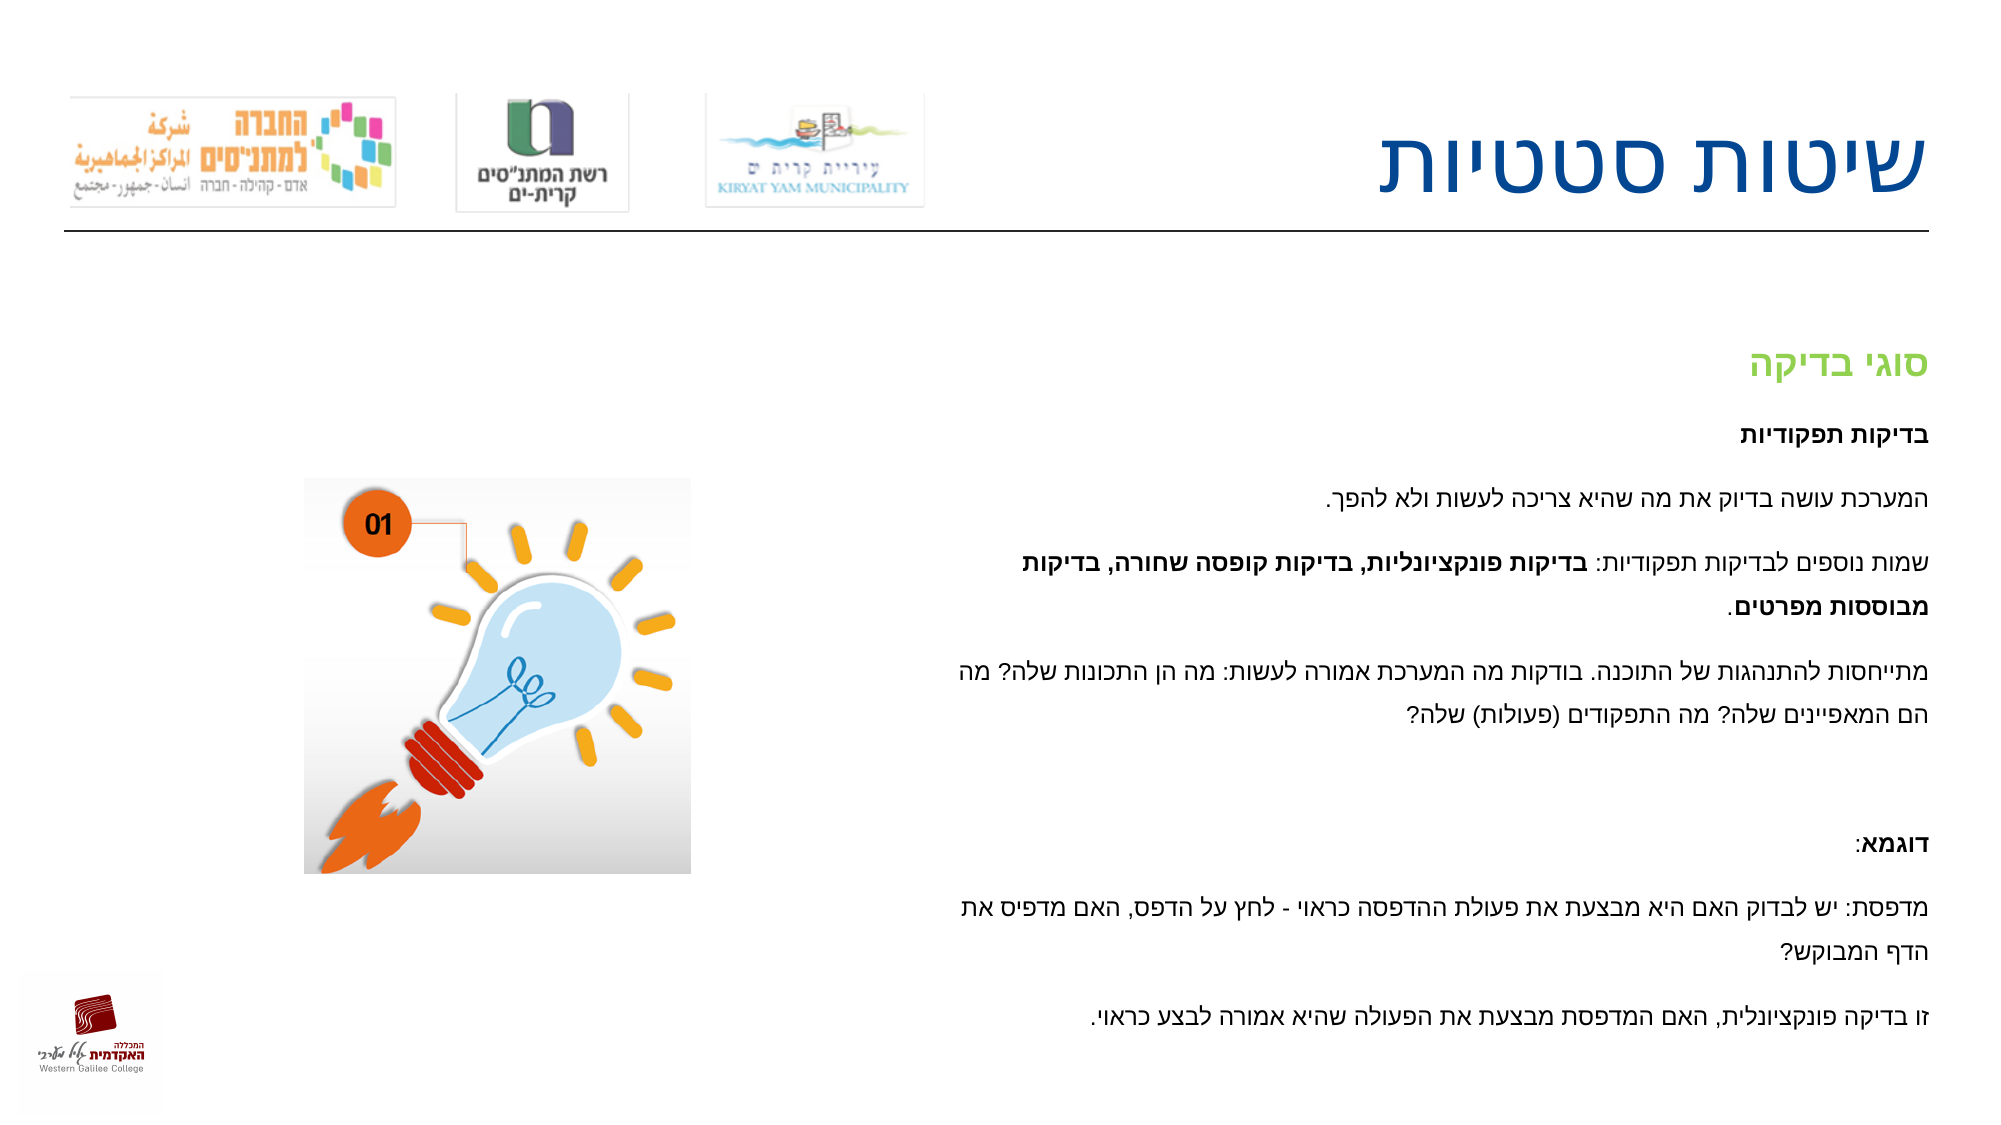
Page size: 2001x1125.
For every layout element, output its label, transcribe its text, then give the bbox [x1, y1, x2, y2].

picture [70, 93, 925, 213]
text_box סוגי בדיקה בדיקות תפקודיות המערכת עושה בדיוק את מה שהיא צריכה לעשות ולא להפך. שמות נוספים לבדיקות תפקודיות: בדיקות פונקציונליות, בדיקות קופסה שחורה, בדיקות מבוססות מפרטים. מתייחסות להתנהגות של התוכנה. בודקות מה המערכת אמורה לעשות: מה הן התכונות שלה? מה הם המאפיינים שלה? מה התפקודים (פעולות) שלה? דוגמא: מדפסת: יש לבדוק האם היא מבצעת את פעולת ההדפסה כראוי - לחץ על הדפס, האם מדפיס את הדף המבוקש? זו בדיקה פונקציונלית, האם המדפסת מבצעת את הפעולה שהיא אמורה לבצע כראוי. [924, 309, 1930, 1043]
title שיטות סטטיות [64, 55, 1930, 221]
picture [304, 478, 691, 875]
picture [18, 970, 164, 1116]
